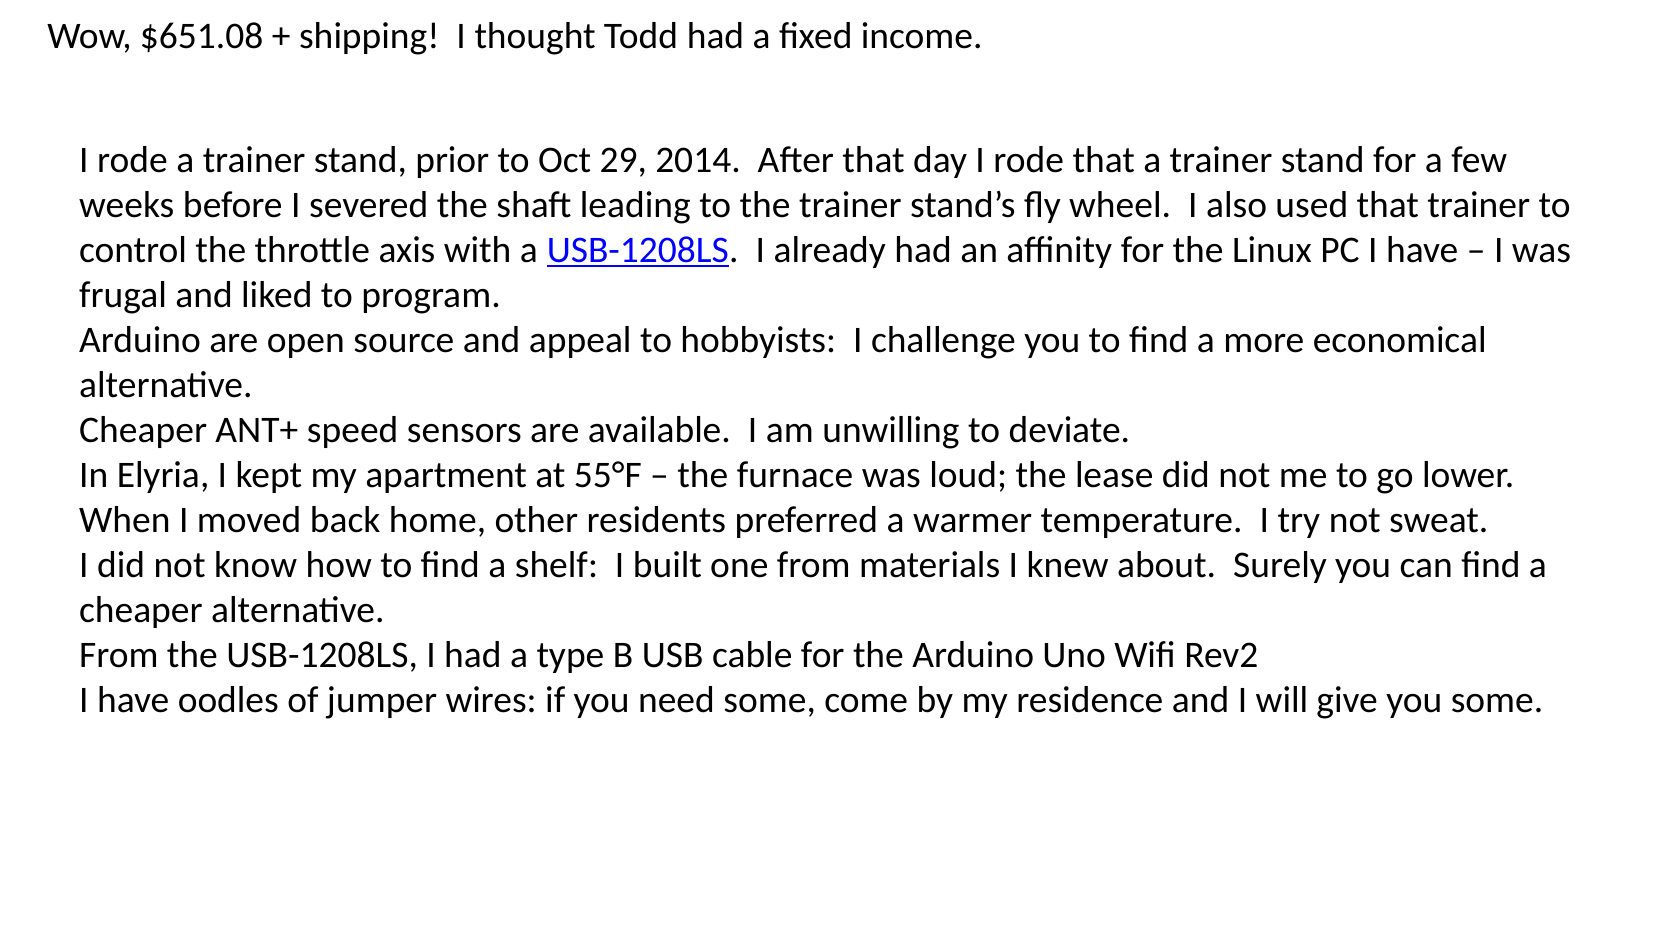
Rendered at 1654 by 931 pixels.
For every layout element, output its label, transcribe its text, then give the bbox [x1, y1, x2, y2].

text_box I rode a trainer stand, prior to Oct 29, 2014. After that day I rode that a trainer stand for a few weeks before I severed the shaft leading to the trainer stand’s fly wheel. I also used that trainer to control the throttle axis with a USB-1208LS. I already had an affinity for the Linux PC I have – I was frugal and liked to program. Arduino are open source and appeal to hobbyists: I challenge you to find a more economical alternative. Cheaper ANT+ speed sensors are available. I am unwilling to deviate. In Elyria, I kept my apartment at 55°F – the furnace was loud; the lease did not me to go lower. When I moved back home, other residents preferred a warmer temperature. I try not sweat. I did not know how to find a shelf: I built one from materials I knew about. Surely you can find a cheaper alternative. From the USB-1208LS, I had a type B USB cable for the Arduino Uno Wifi Rev2 I have oodles of jumper wires: if you need some, come by my residence and I will give you some. [64, 127, 1615, 863]
text_box Wow, $651.08 + shipping! I thought Todd had a fixed income. [32, 3, 999, 153]
